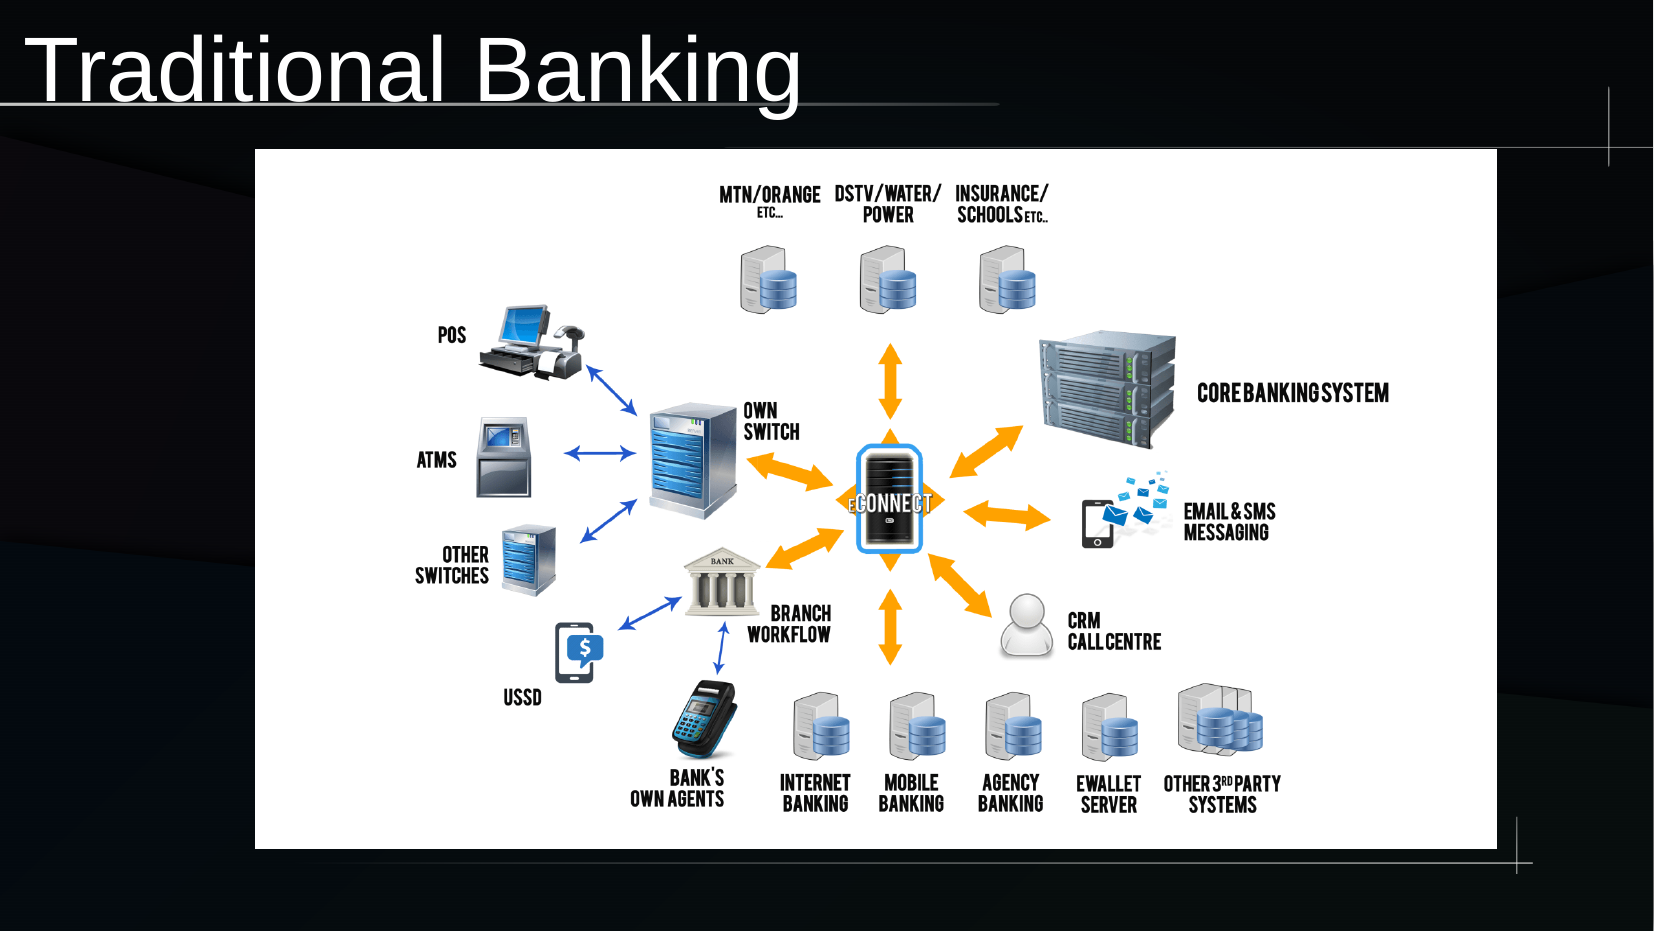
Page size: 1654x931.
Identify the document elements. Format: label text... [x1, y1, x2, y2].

title Traditional Banking [23, 11, 1589, 119]
picture [0, 0, 1654, 931]
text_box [254, 149, 1497, 849]
